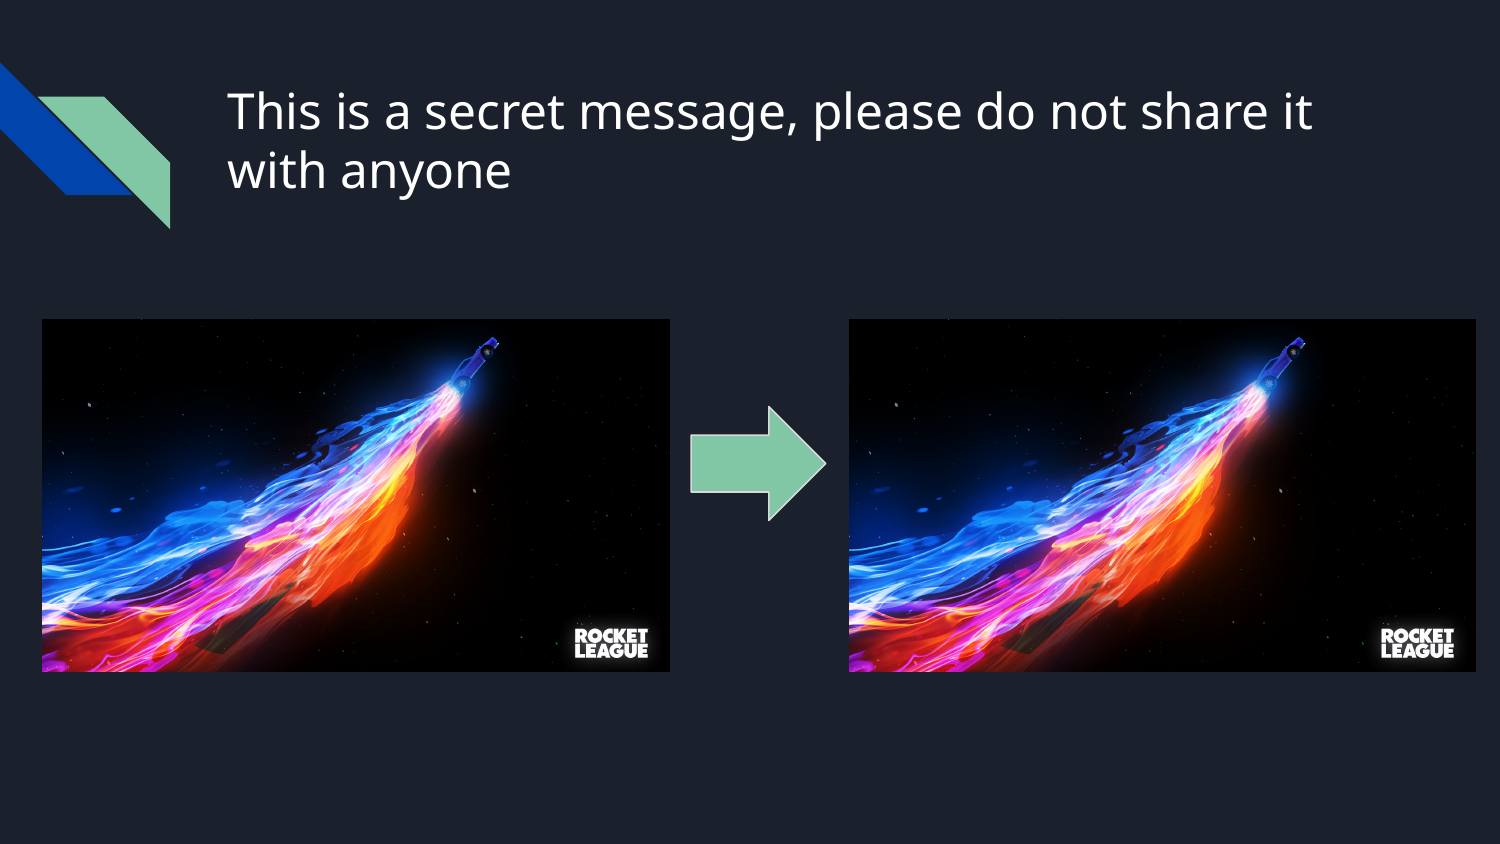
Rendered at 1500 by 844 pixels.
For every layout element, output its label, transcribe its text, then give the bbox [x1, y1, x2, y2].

text_box [691, 406, 826, 521]
picture [848, 319, 1476, 673]
picture [42, 319, 670, 673]
title This is a secret message, please do not share it with anyone [212, 64, 1368, 215]
